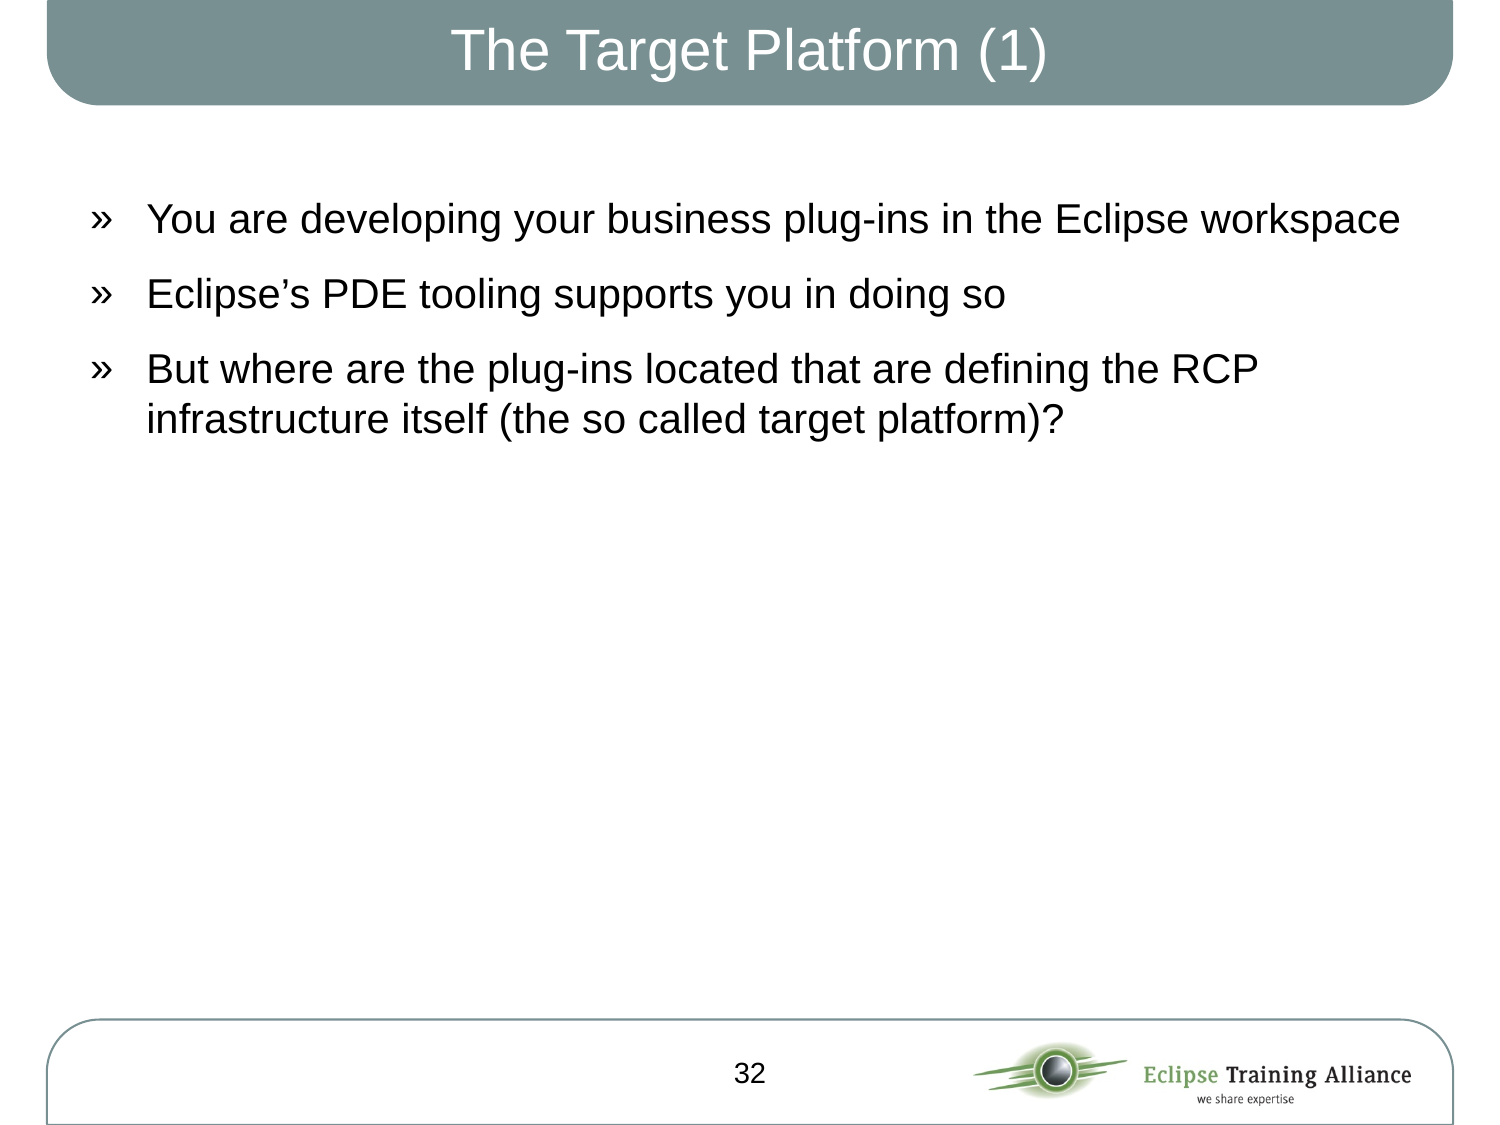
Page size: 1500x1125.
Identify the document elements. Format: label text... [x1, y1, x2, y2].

title The Target Platform (1) [82, 0, 1418, 94]
picture [973, 1038, 1411, 1106]
list You are developing your business plug-ins in the Eclipse workspace Eclipse’s PDE tooling supports you in doing so But where are the plug-ins located that are defining the RCP infrastructure itself (the so called target platform)? [75, 184, 1425, 1000]
